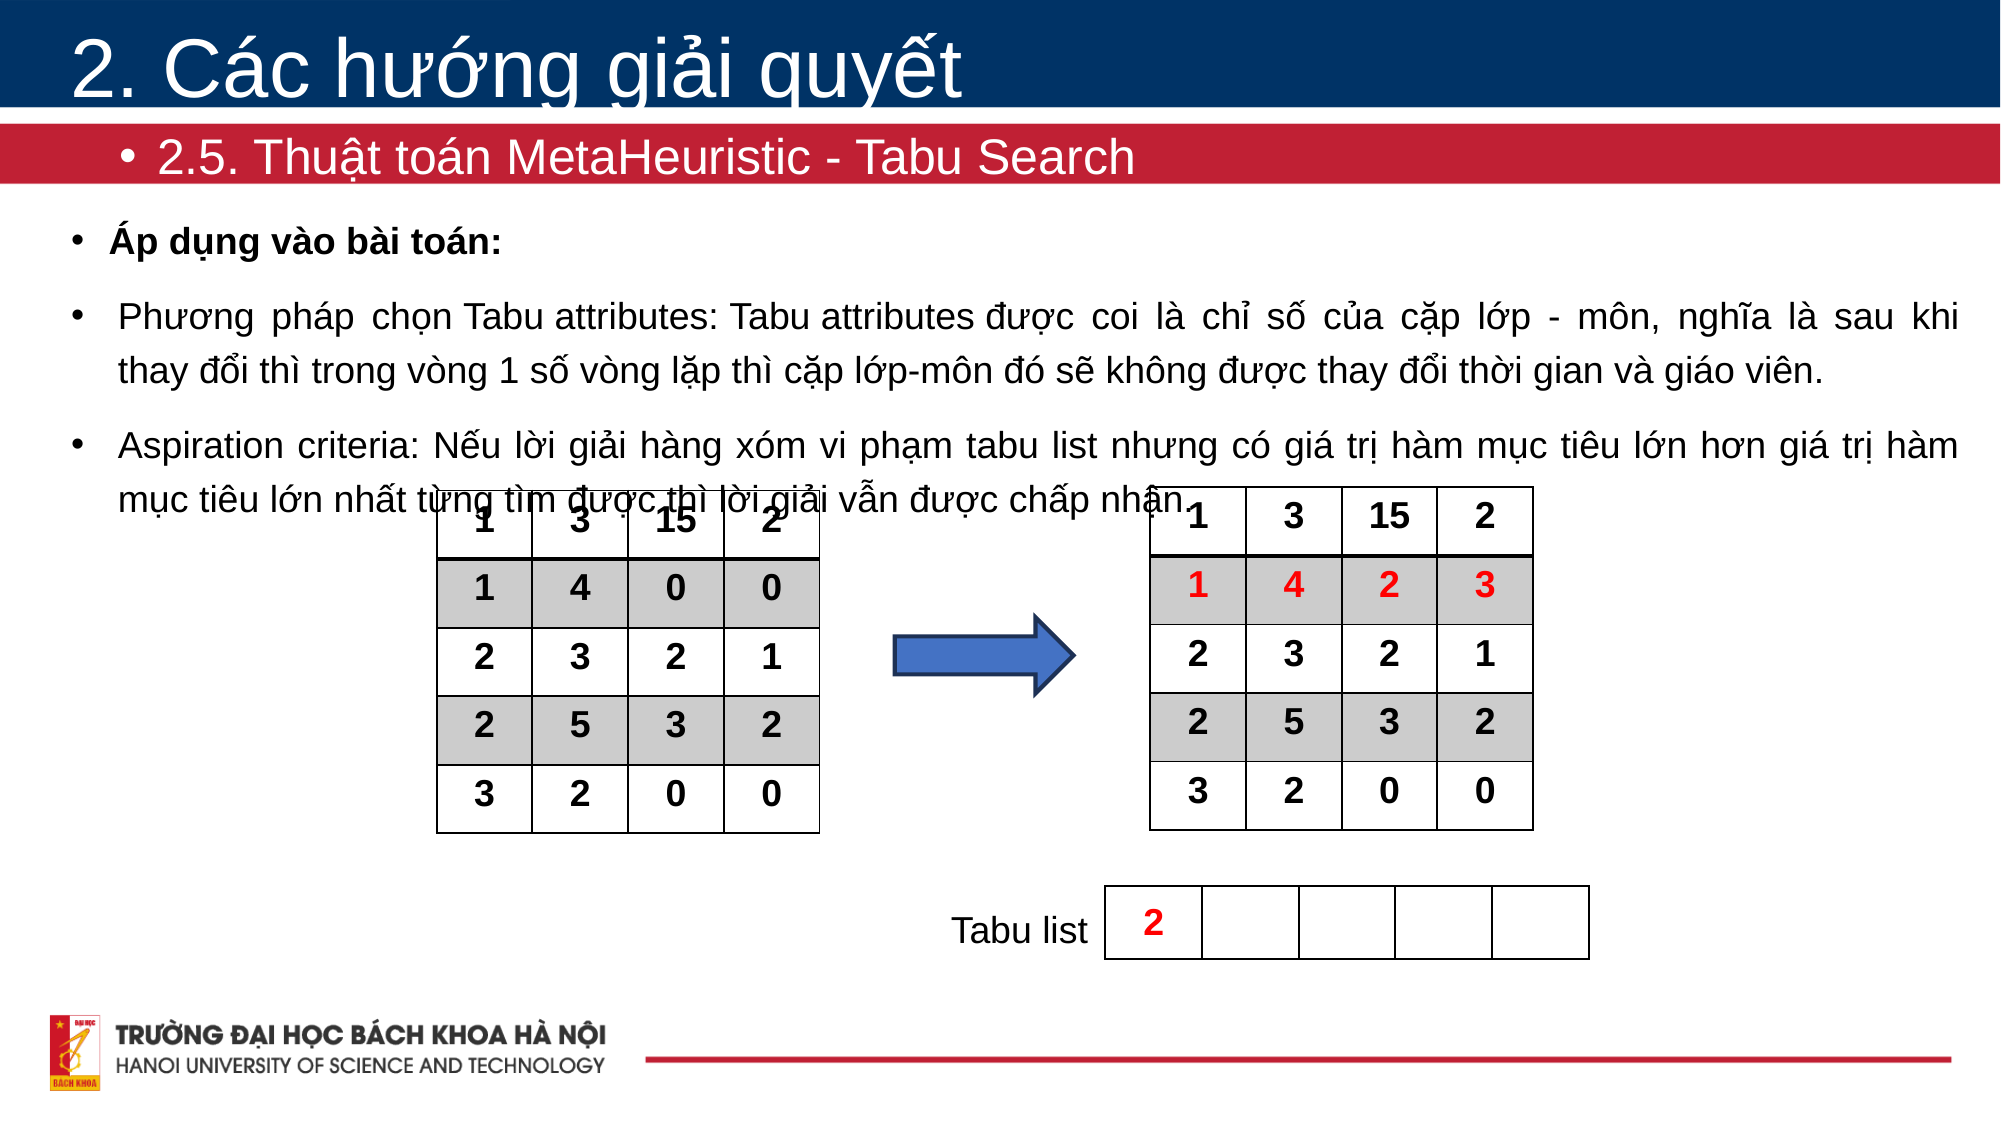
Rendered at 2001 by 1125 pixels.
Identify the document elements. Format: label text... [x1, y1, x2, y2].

table_header [1203, 887, 1298, 958]
table_cell 2 [1343, 625, 1436, 692]
picture [0, 0, 2001, 1125]
table_cell 2 [533, 766, 627, 832]
table_cell 2 [725, 697, 819, 764]
table_header [1493, 887, 1588, 958]
table_cell 1 [725, 629, 819, 695]
table_cell 2 [1438, 694, 1532, 761]
table_header [1300, 887, 1394, 958]
table_header 2 [725, 491, 819, 557]
table_cell 3 [1438, 558, 1532, 624]
table_cell 5 [1247, 694, 1341, 761]
table_header 3 [1247, 488, 1341, 554]
table_cell 3 [533, 629, 627, 695]
table_cell 3 [1343, 694, 1436, 761]
table_cell 0 [1343, 762, 1436, 829]
table_cell 2 [438, 629, 531, 695]
table_header 1 [438, 491, 531, 557]
text_box Tabu list [935, 898, 1290, 959]
table_cell 4 [533, 561, 627, 627]
table_header 1 [1151, 488, 1245, 554]
text_box 2.5. Thuật toán MetaHeuristic - Tabu Search [104, 124, 1945, 196]
table_cell 4 [1247, 558, 1341, 624]
table_cell 1 [1151, 558, 1245, 624]
table_cell 2 [1151, 625, 1245, 692]
table_cell 0 [629, 561, 723, 627]
table_cell 0 [725, 561, 819, 627]
table_cell 2 [629, 629, 723, 695]
text_box 2. Các hướng giải quyết [55, 18, 1945, 112]
table_cell 3 [629, 697, 723, 764]
table_cell 0 [1438, 762, 1532, 829]
table_cell 2 [1343, 558, 1436, 624]
table_cell 2 [1151, 694, 1245, 761]
table_cell 5 [533, 697, 627, 764]
table_header 15 [1343, 488, 1436, 554]
table_cell 3 [438, 766, 531, 832]
table_header [1396, 887, 1491, 958]
table_header 2 [1106, 887, 1201, 898]
table_cell 1 [438, 561, 531, 627]
subtitle Áp dụng vào bài toán: Phương pháp chọn Tabu attributes: Tabu attributes được coi là chỉ số của cặp lớp - môn, nghĩa là sau khi thay đổi thì trong vòng 1 số vòng lặp thì cặp lớp-môn đó sẽ không được thay đổi thời gian và giáo viên. Aspiration criteria: Nếu lời giải hàng xóm vi phạm tabu list nhưng có giá trị hàm mục tiêu lớn hơn giá trị hàm mục tiêu lớn nhất từng tìm được thì lời giải vẫn được chấp nhận. [70, 208, 1960, 421]
table_cell 3 [1247, 625, 1341, 692]
table_cell 3 [1151, 762, 1245, 829]
table_header 15 [629, 491, 723, 557]
table_cell 1 [1438, 625, 1532, 692]
table_cell 2 [438, 697, 531, 764]
text_box [892, 612, 1077, 699]
table_cell 2 [1247, 762, 1341, 829]
table_header 3 [533, 491, 627, 557]
table_header 2 [1438, 488, 1532, 554]
table_cell 0 [725, 766, 819, 832]
table_cell 0 [629, 766, 723, 832]
